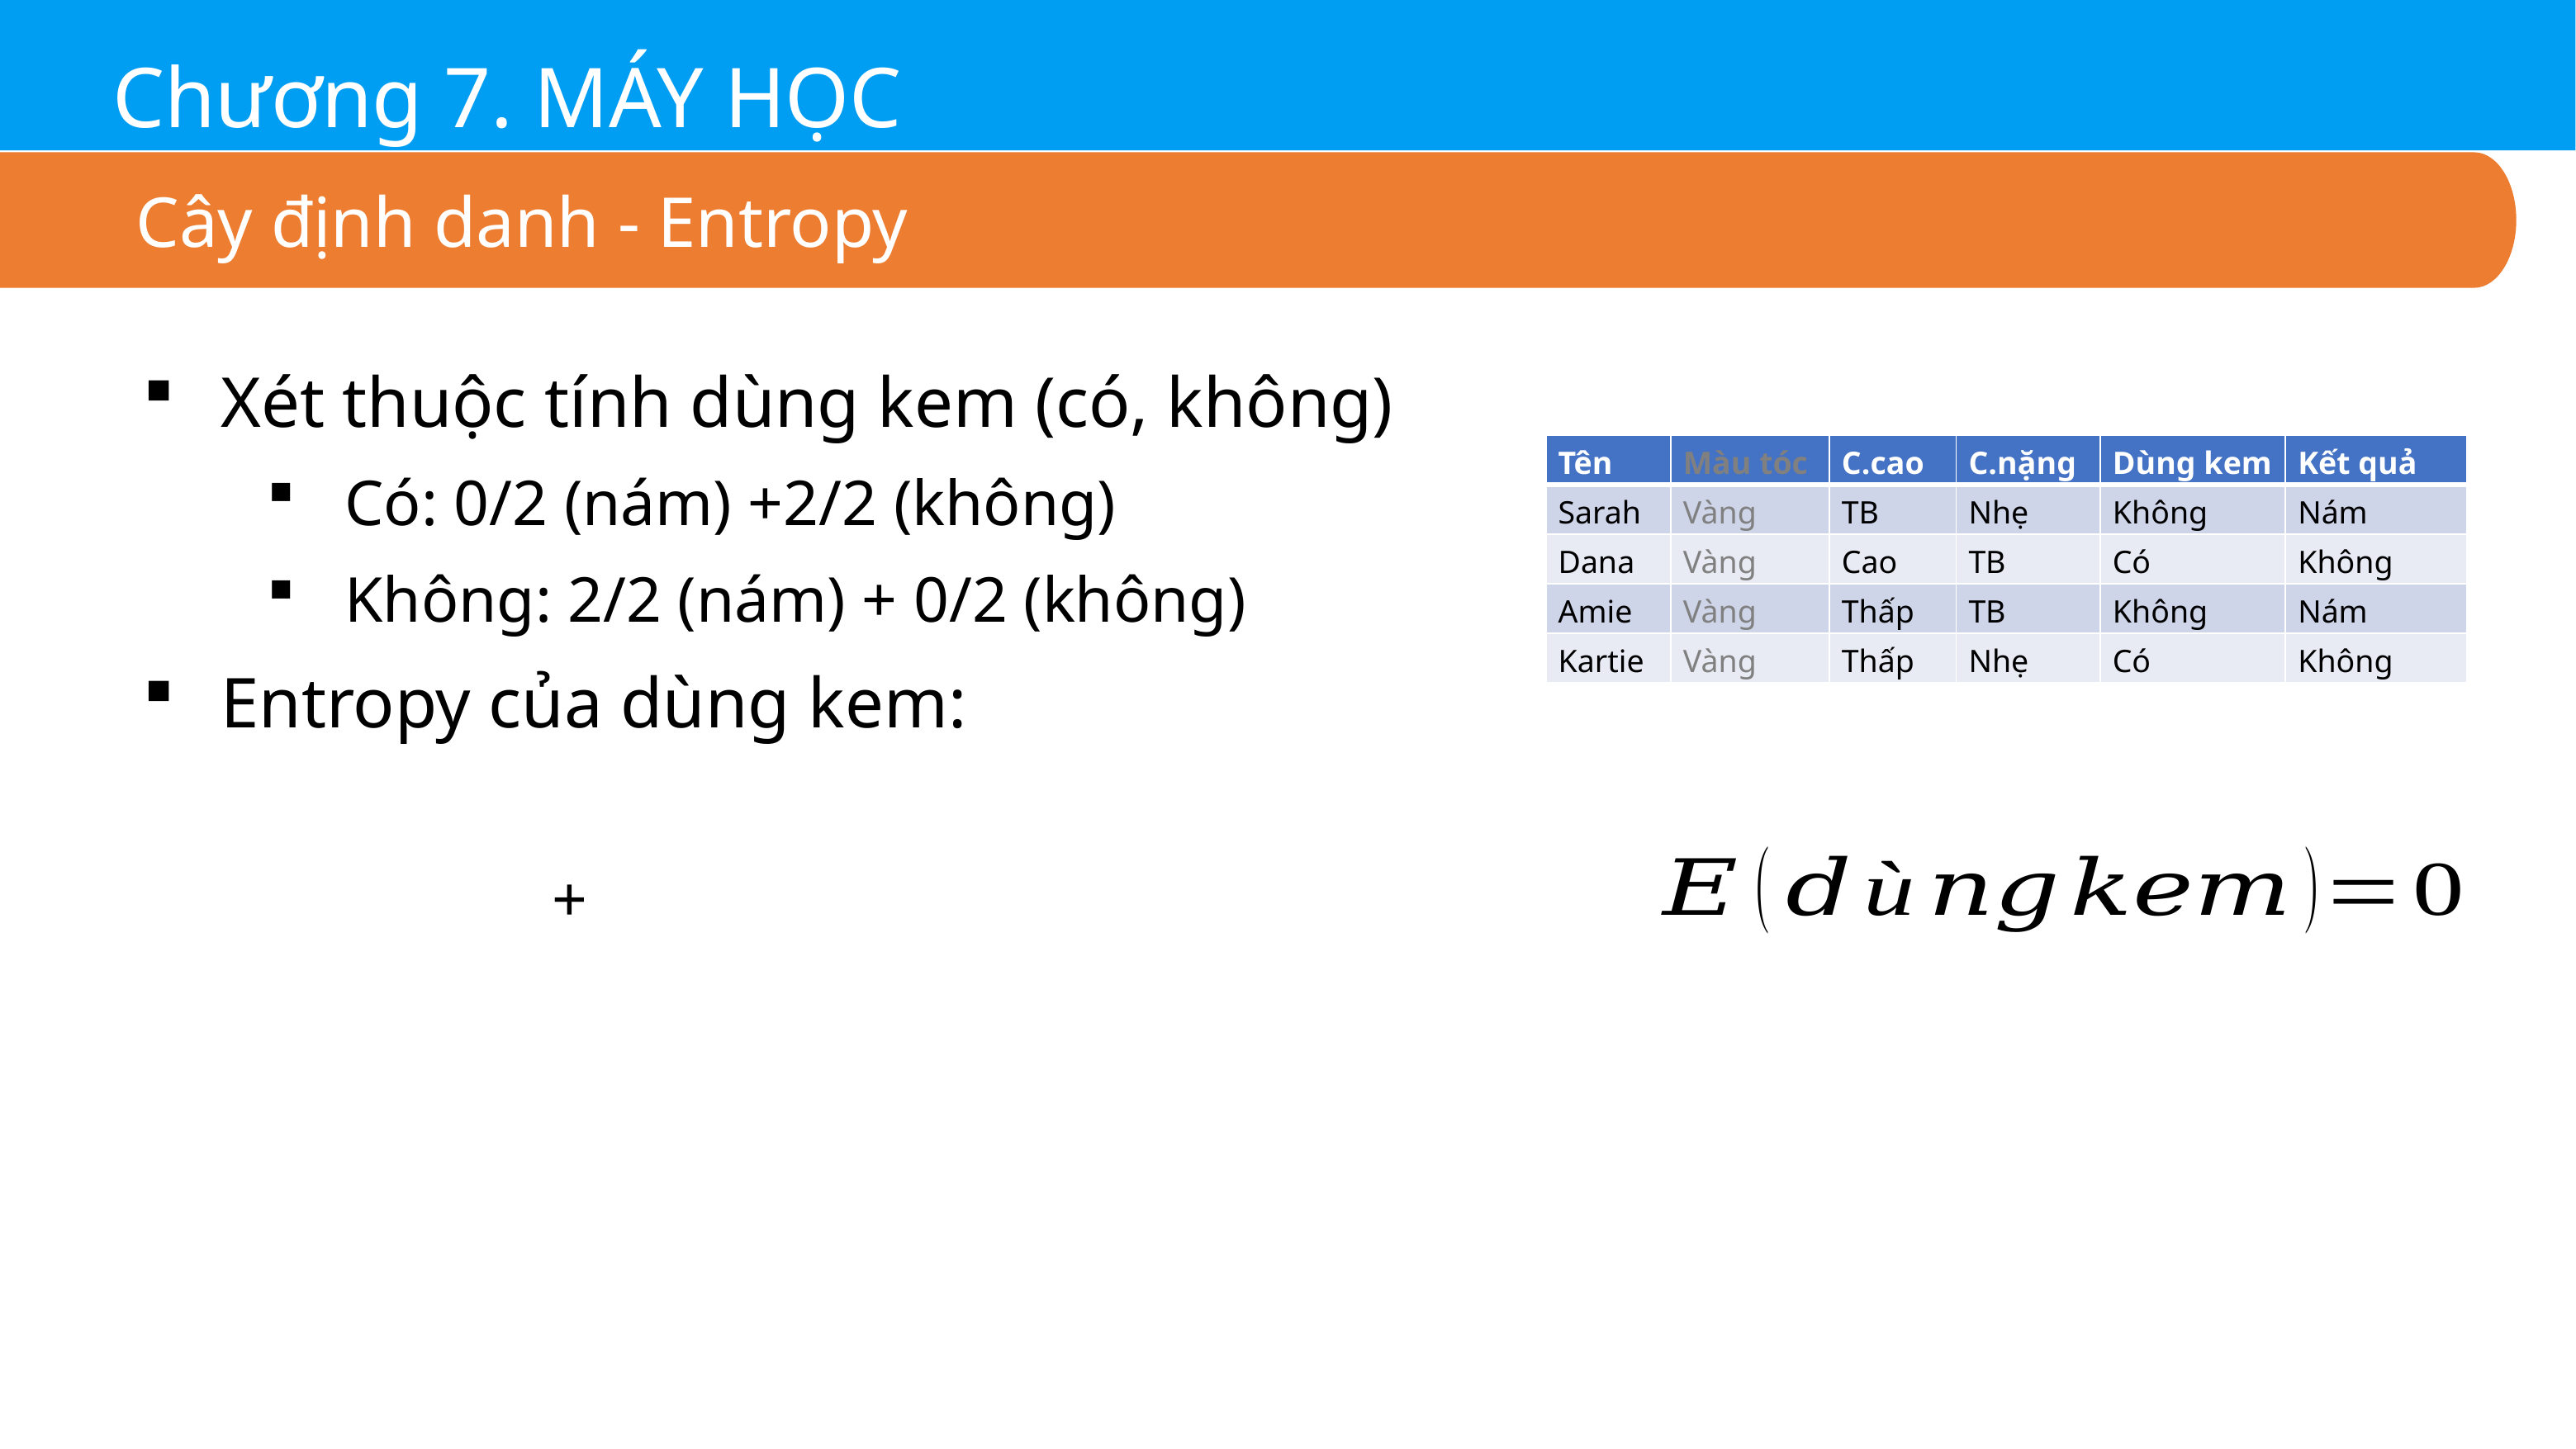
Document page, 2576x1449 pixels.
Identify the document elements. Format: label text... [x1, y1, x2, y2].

table_cell Amie [1547, 585, 1670, 632]
table_header C.cao [1830, 436, 1956, 482]
table_cell Vàng [1672, 585, 1829, 632]
table_cell Thấp [1830, 634, 1956, 682]
table_header Tên [1547, 436, 1670, 482]
table_cell Thấp [1830, 585, 1956, 632]
table_cell Dana [1547, 535, 1670, 583]
text_box Chương 7. MÁY HỌC [111, 43, 2434, 144]
table_cell Vàng [1672, 487, 1829, 533]
text_box [0, 0, 2576, 151]
table_cell Không [2101, 585, 2284, 632]
table_cell Nhẹ [1957, 634, 2099, 682]
table_header Dùng kem [2101, 436, 2284, 482]
table_cell Vàng [1672, 634, 1829, 682]
table_cell Kartie [1547, 634, 1670, 682]
table_cell Có [2101, 535, 2284, 583]
table_cell Nám [2286, 585, 2466, 632]
table_cell Sarah [1547, 487, 1670, 533]
table_cell Cao [1830, 535, 1956, 583]
table_cell Có [2101, 634, 2284, 682]
table_cell TB [1957, 585, 2099, 632]
table_cell TB [1830, 487, 1956, 533]
text_box Cây định danh - Entropy [0, 150, 2518, 290]
table_header Màu tóc [1672, 436, 1829, 482]
table_cell Vàng [1672, 535, 1829, 583]
table_header Kết quả [2286, 436, 2466, 482]
table_cell TB [1957, 535, 2099, 583]
table_cell Không [2101, 487, 2284, 533]
table_cell Không [2286, 535, 2466, 583]
table_cell Nám [2286, 487, 2466, 533]
table_header C.nặng [1957, 436, 2099, 482]
table_cell Không [2286, 634, 2466, 682]
table_cell Nhẹ [1957, 487, 2099, 533]
